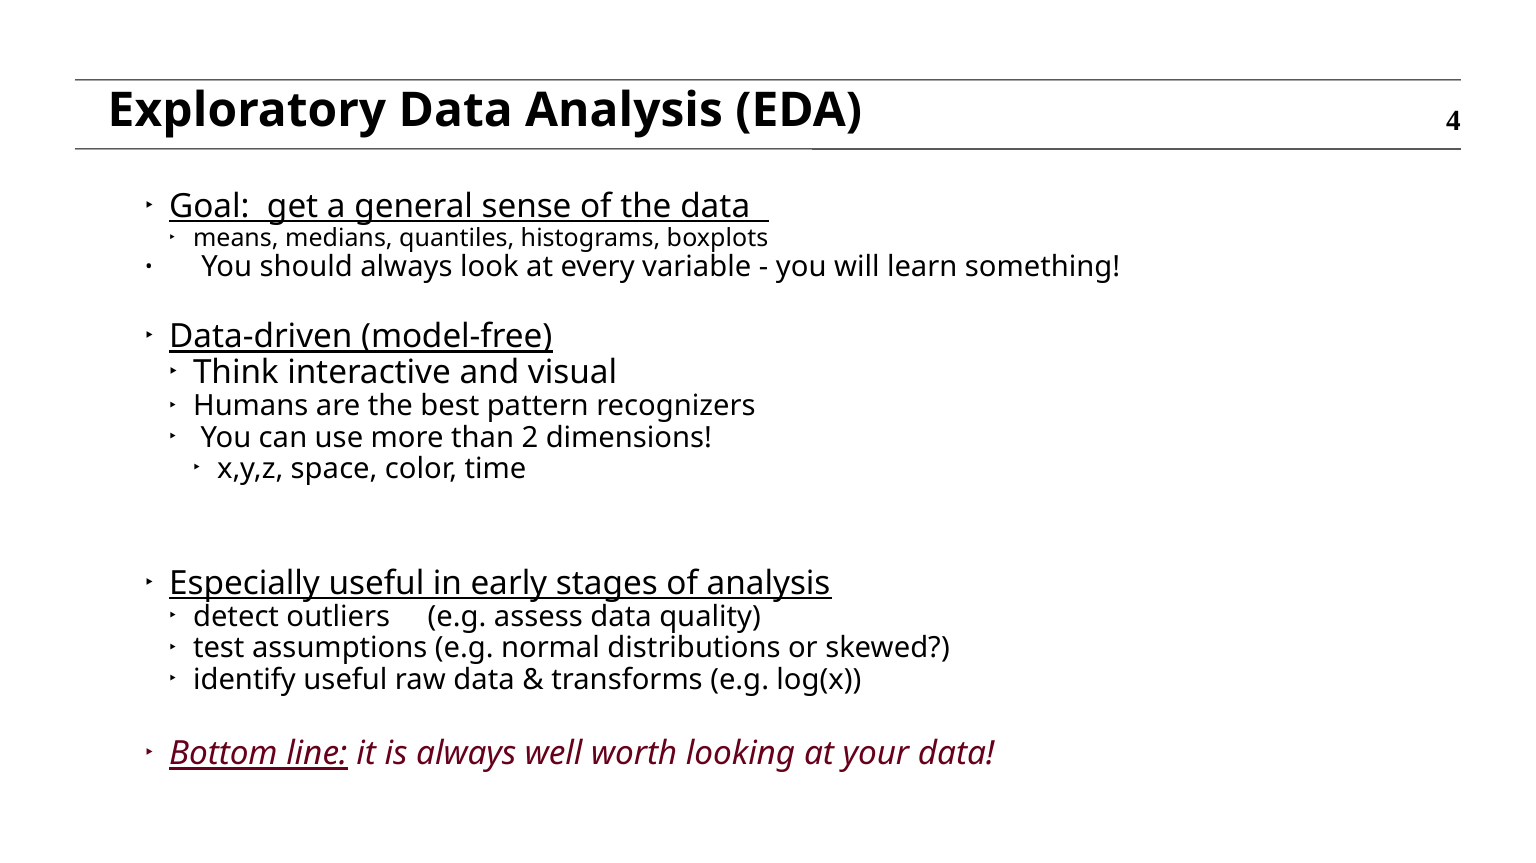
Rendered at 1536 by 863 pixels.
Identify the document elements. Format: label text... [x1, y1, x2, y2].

title Exploratory Data Analysis (EDA) [92, 81, 1373, 168]
list Goal: get a general sense of the data means, medians, quantiles, histograms, boxplots You should always look at every variable - you will learn something! Data-driven (model-free) Think interactive and visual Humans are the best pattern recognizers You can use more than 2 dimensions! x,y,z, space, color, time Especially useful in early stages of analysis detect outliers (e.g. assess data quality) test assumptions (e.g. normal distributions or skewed?) identify useful raw data & transforms (e.g. log(x)) Bottom line: it is always well worth looking at your data! [130, 181, 1424, 795]
slide_number 4 [1419, 86, 1461, 138]
